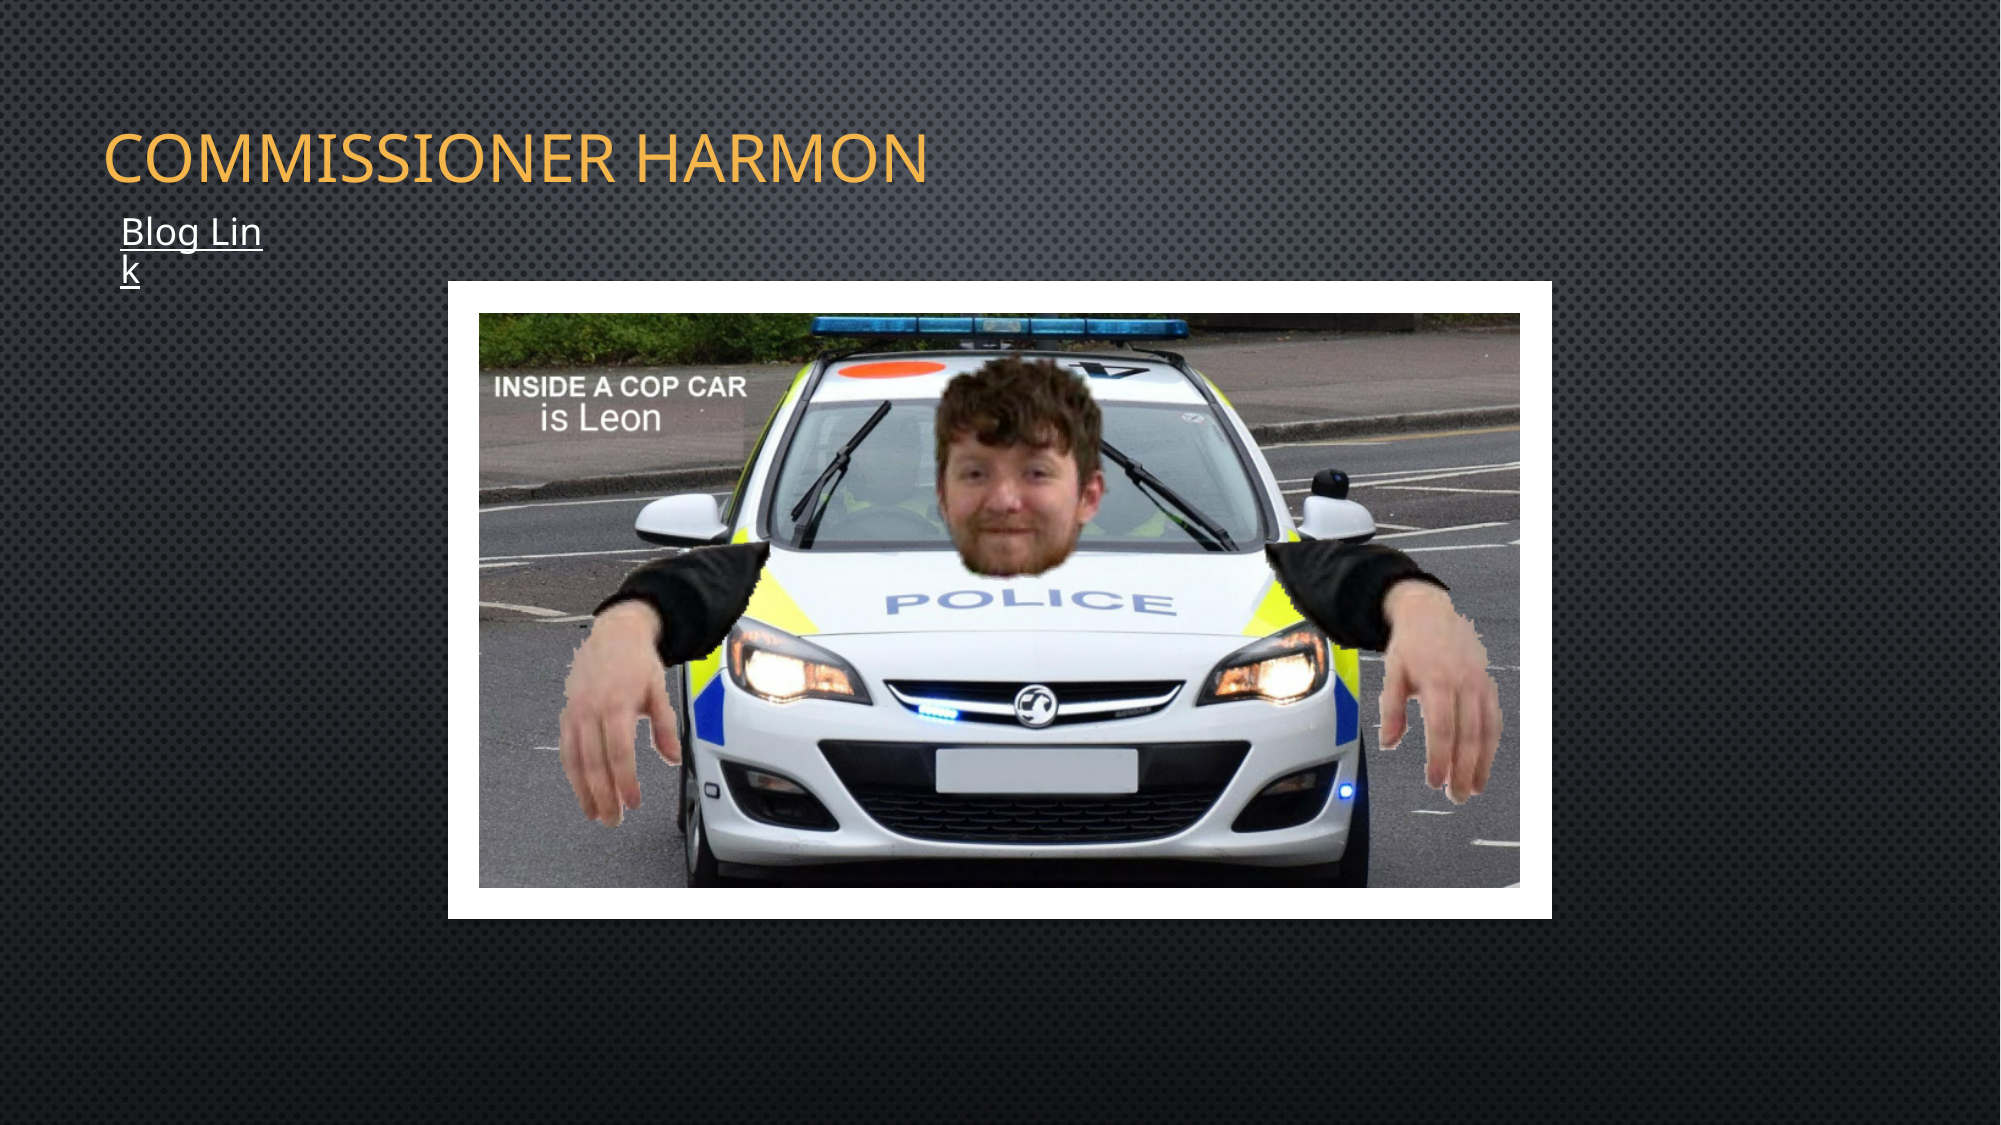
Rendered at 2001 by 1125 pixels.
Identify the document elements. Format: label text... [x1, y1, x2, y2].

text_box Blog Link [105, 200, 298, 312]
title Commissioner Harmon [87, 0, 1713, 313]
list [479, 312, 1521, 888]
